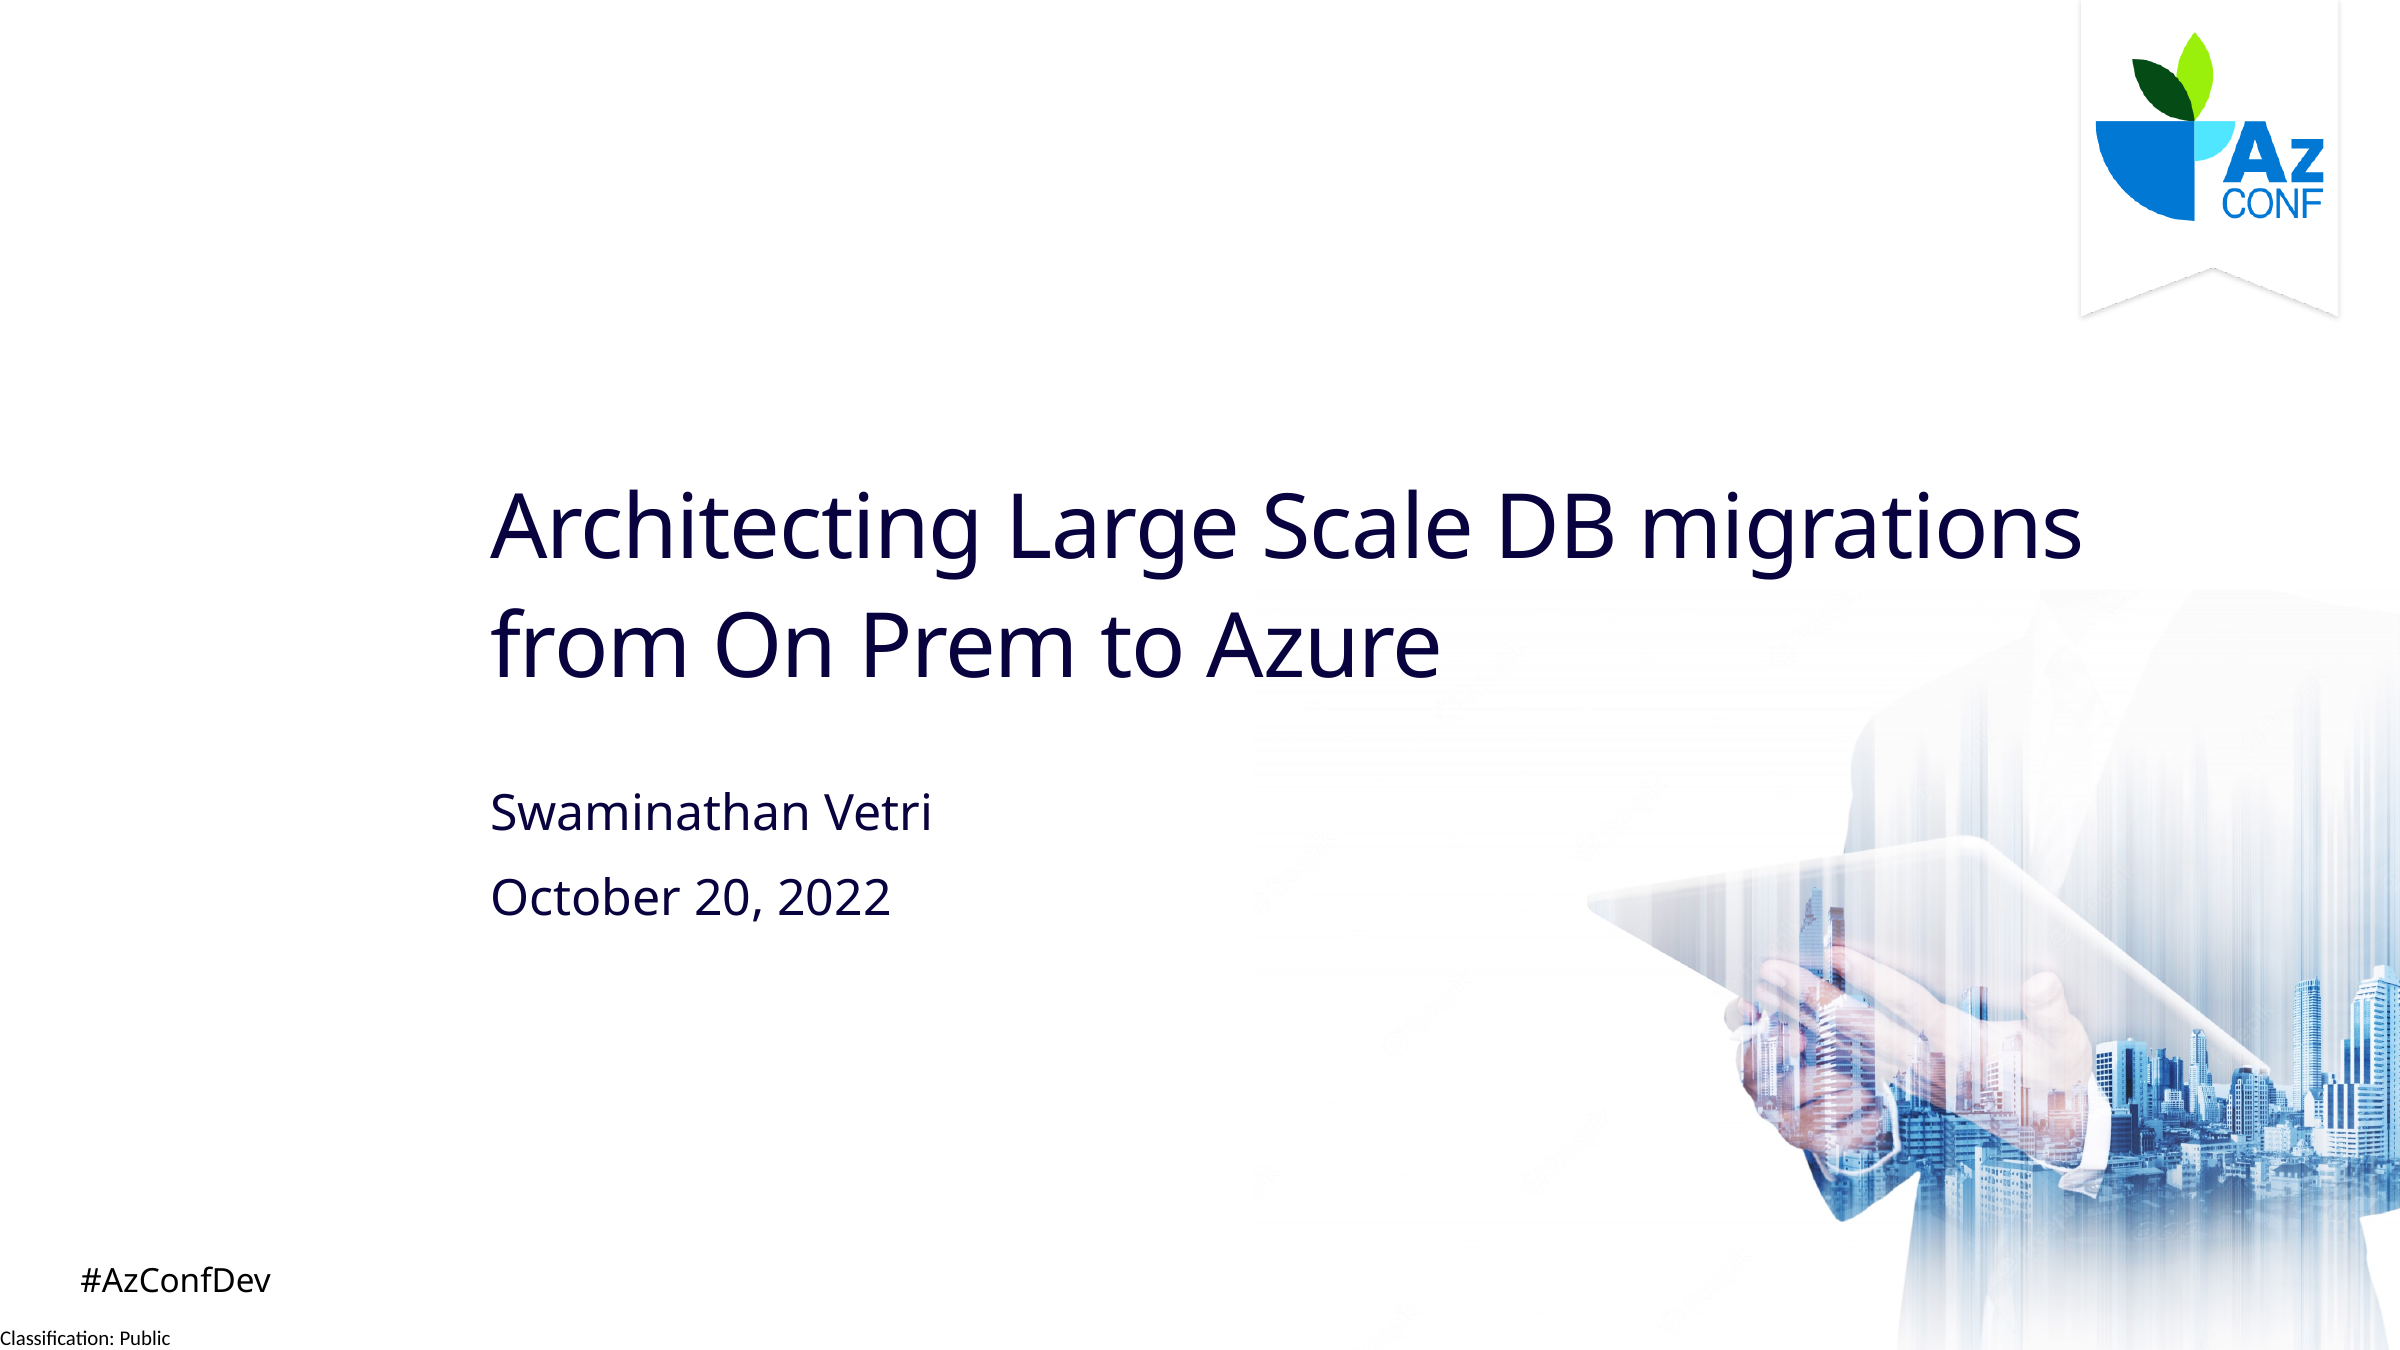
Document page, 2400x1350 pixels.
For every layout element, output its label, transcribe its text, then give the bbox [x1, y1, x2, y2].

picture [1252, 589, 2400, 1350]
title Architecting Large Scale DB migrations from On Prem to Azure [490, 465, 2291, 696]
list Swaminathan Vetri October 20, 2022 [490, 779, 2291, 927]
picture [2073, 0, 2346, 326]
